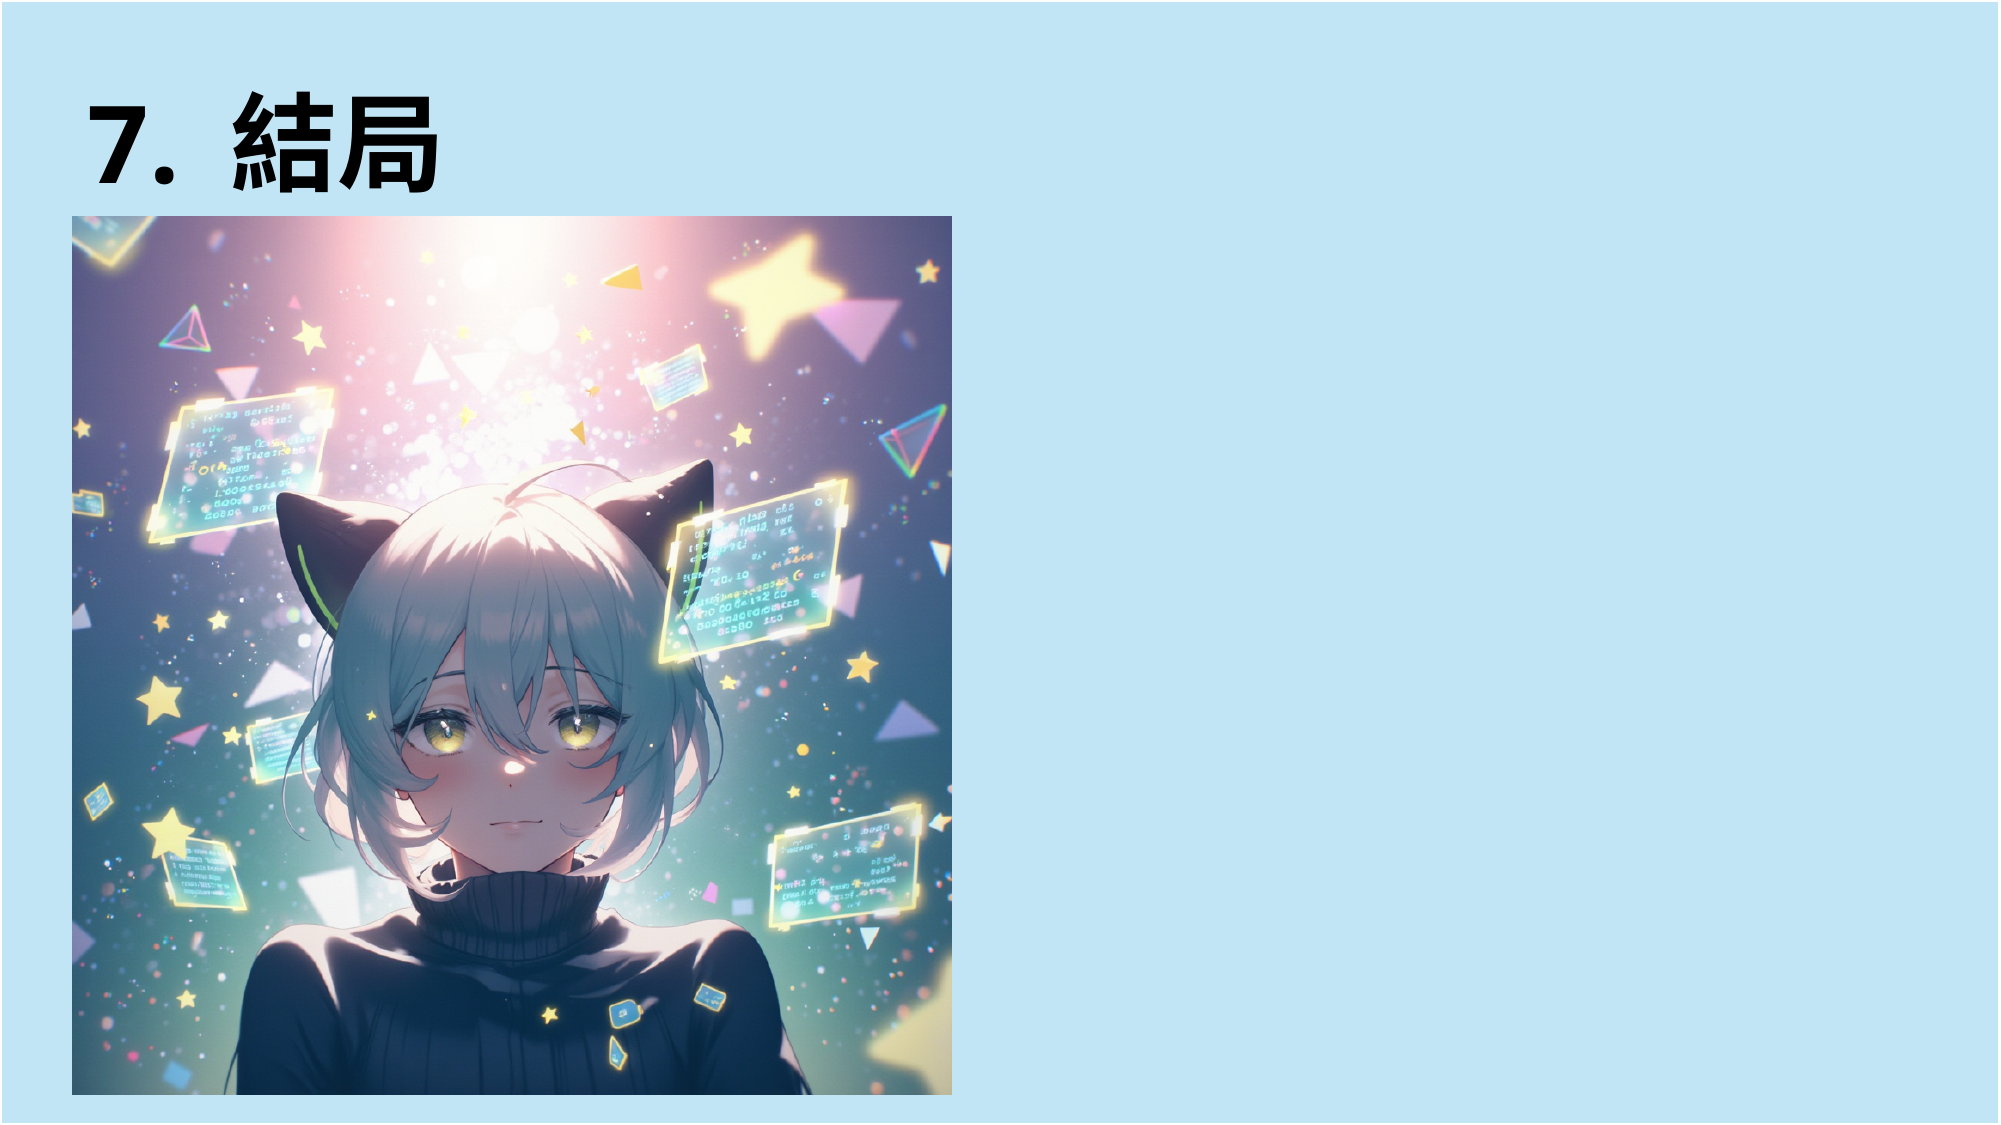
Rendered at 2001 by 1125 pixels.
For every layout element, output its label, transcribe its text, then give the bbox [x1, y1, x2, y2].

title 7. 結局 [72, 40, 518, 215]
picture [72, 215, 952, 1096]
